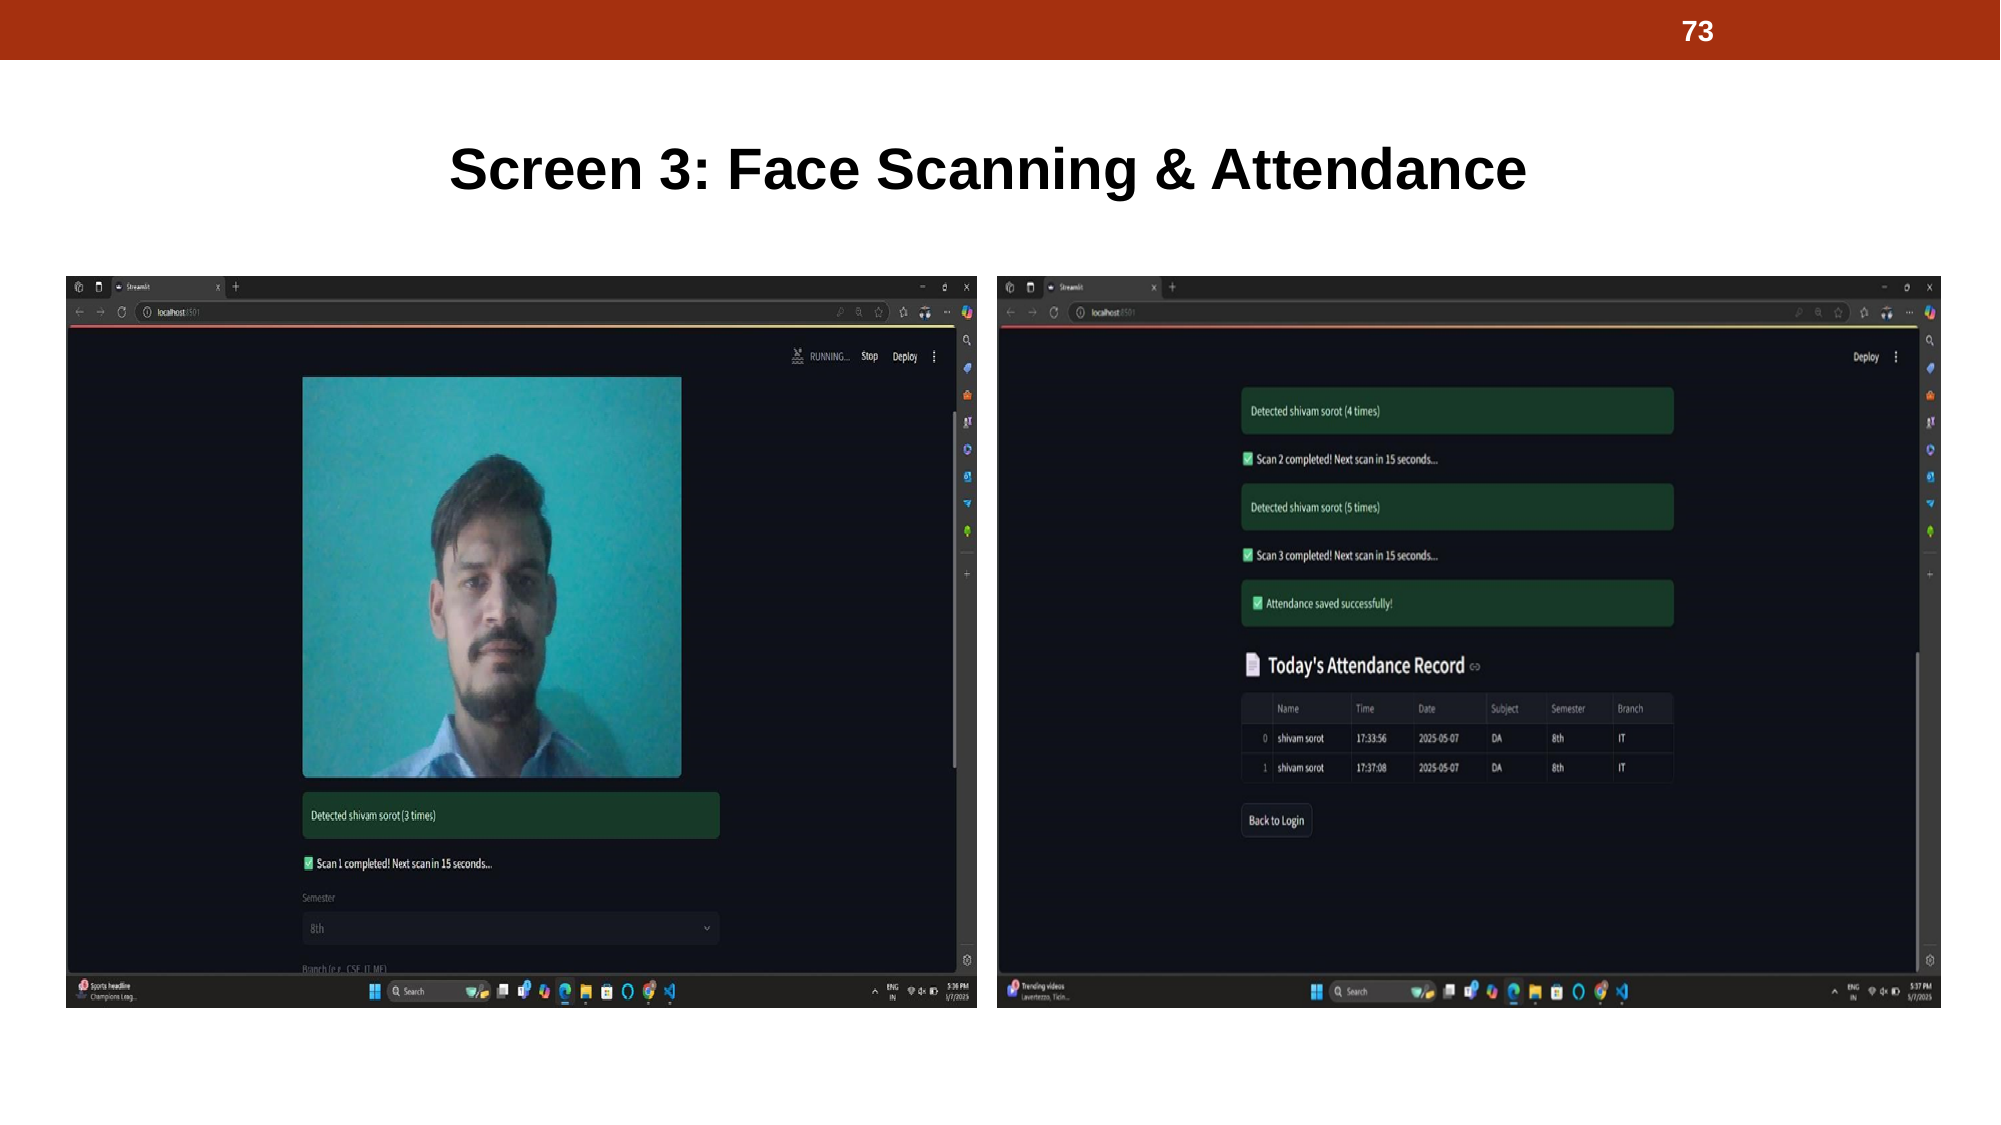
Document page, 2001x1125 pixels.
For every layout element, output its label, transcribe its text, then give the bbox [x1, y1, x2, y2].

picture [66, 275, 977, 1008]
slide_number 73 [1666, 3, 1900, 57]
picture [997, 275, 1941, 1008]
text_box Screen 3: Face Scanning & Attendance [434, 123, 1561, 209]
